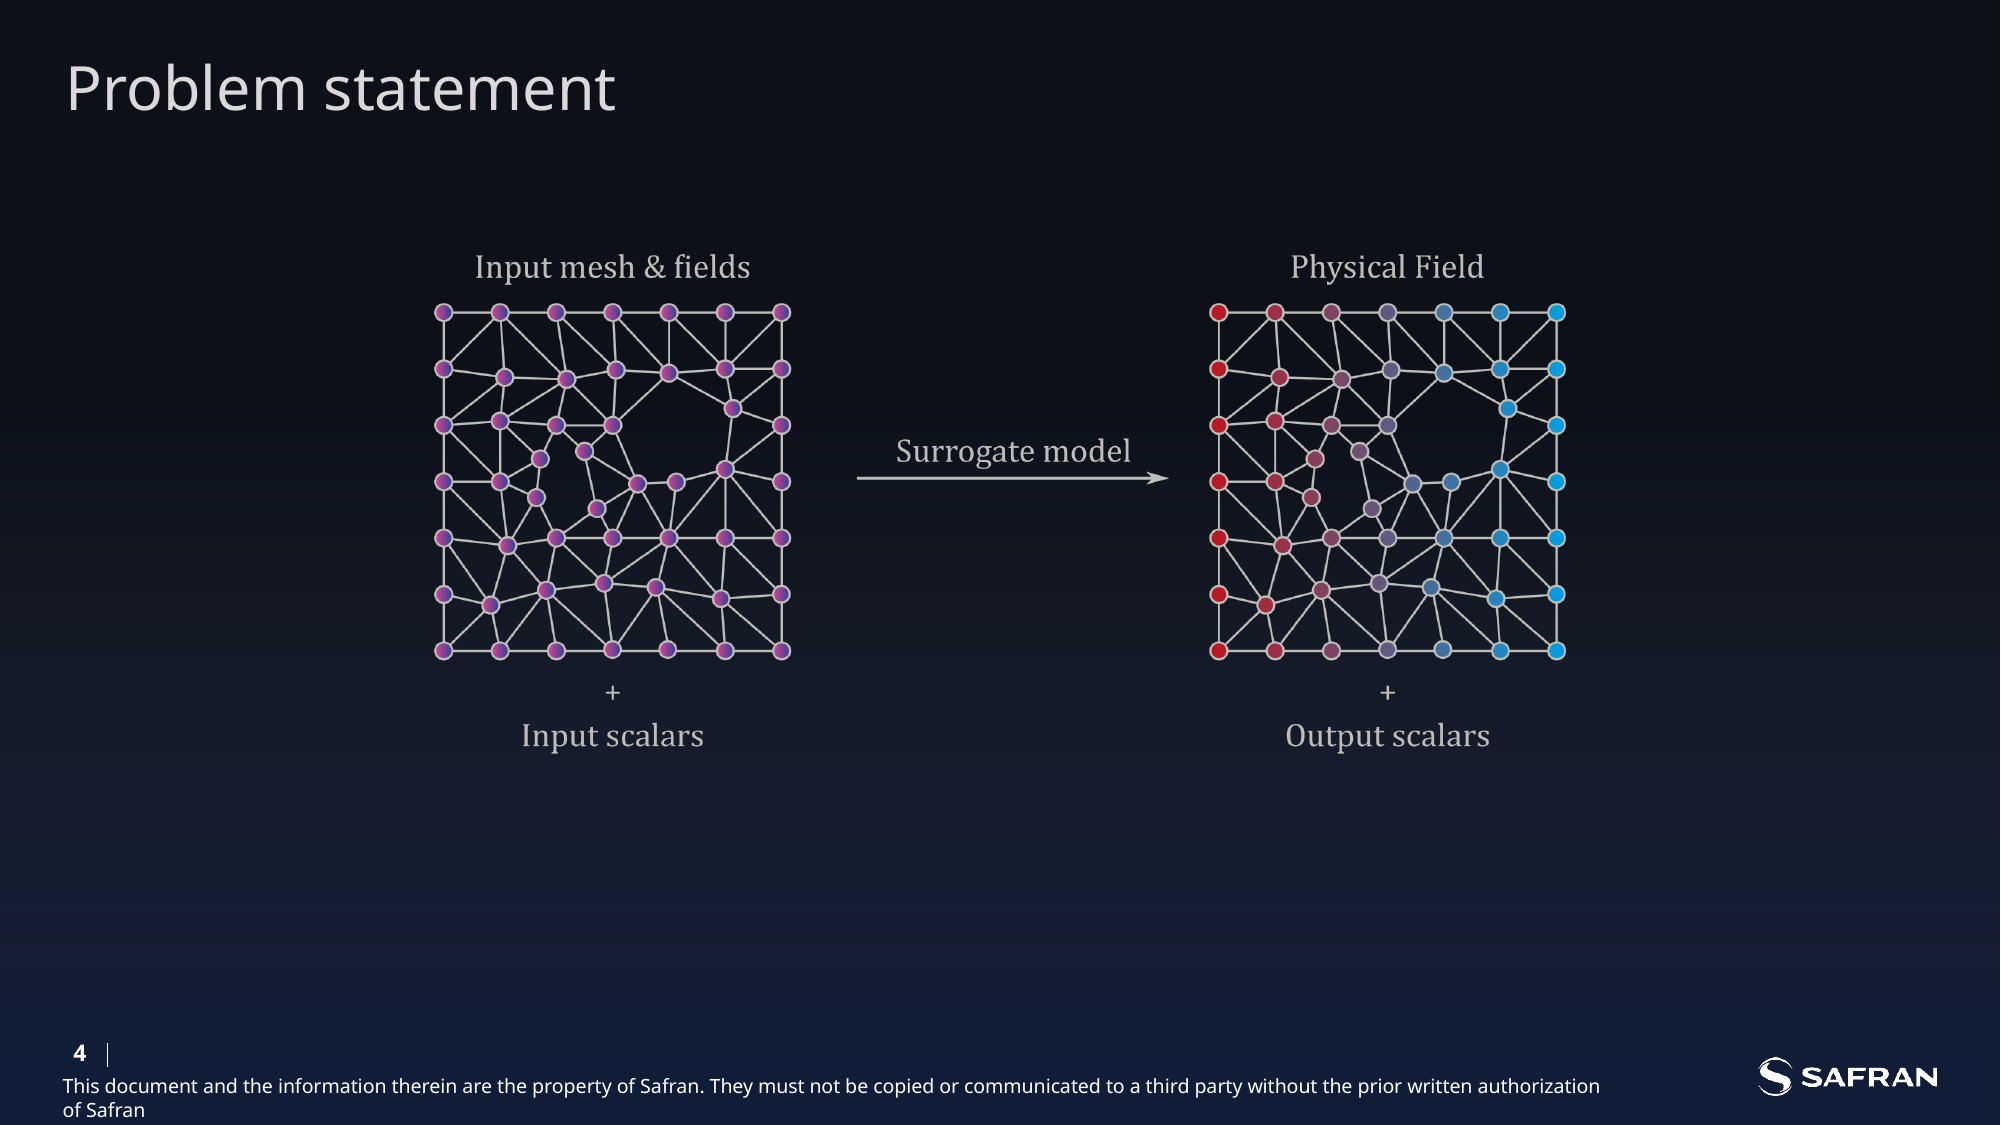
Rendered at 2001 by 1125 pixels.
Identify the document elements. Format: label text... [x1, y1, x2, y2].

picture [433, 254, 1567, 871]
text_box Problem statement [50, 42, 1937, 140]
slide_number 4 [28, 1032, 102, 1076]
